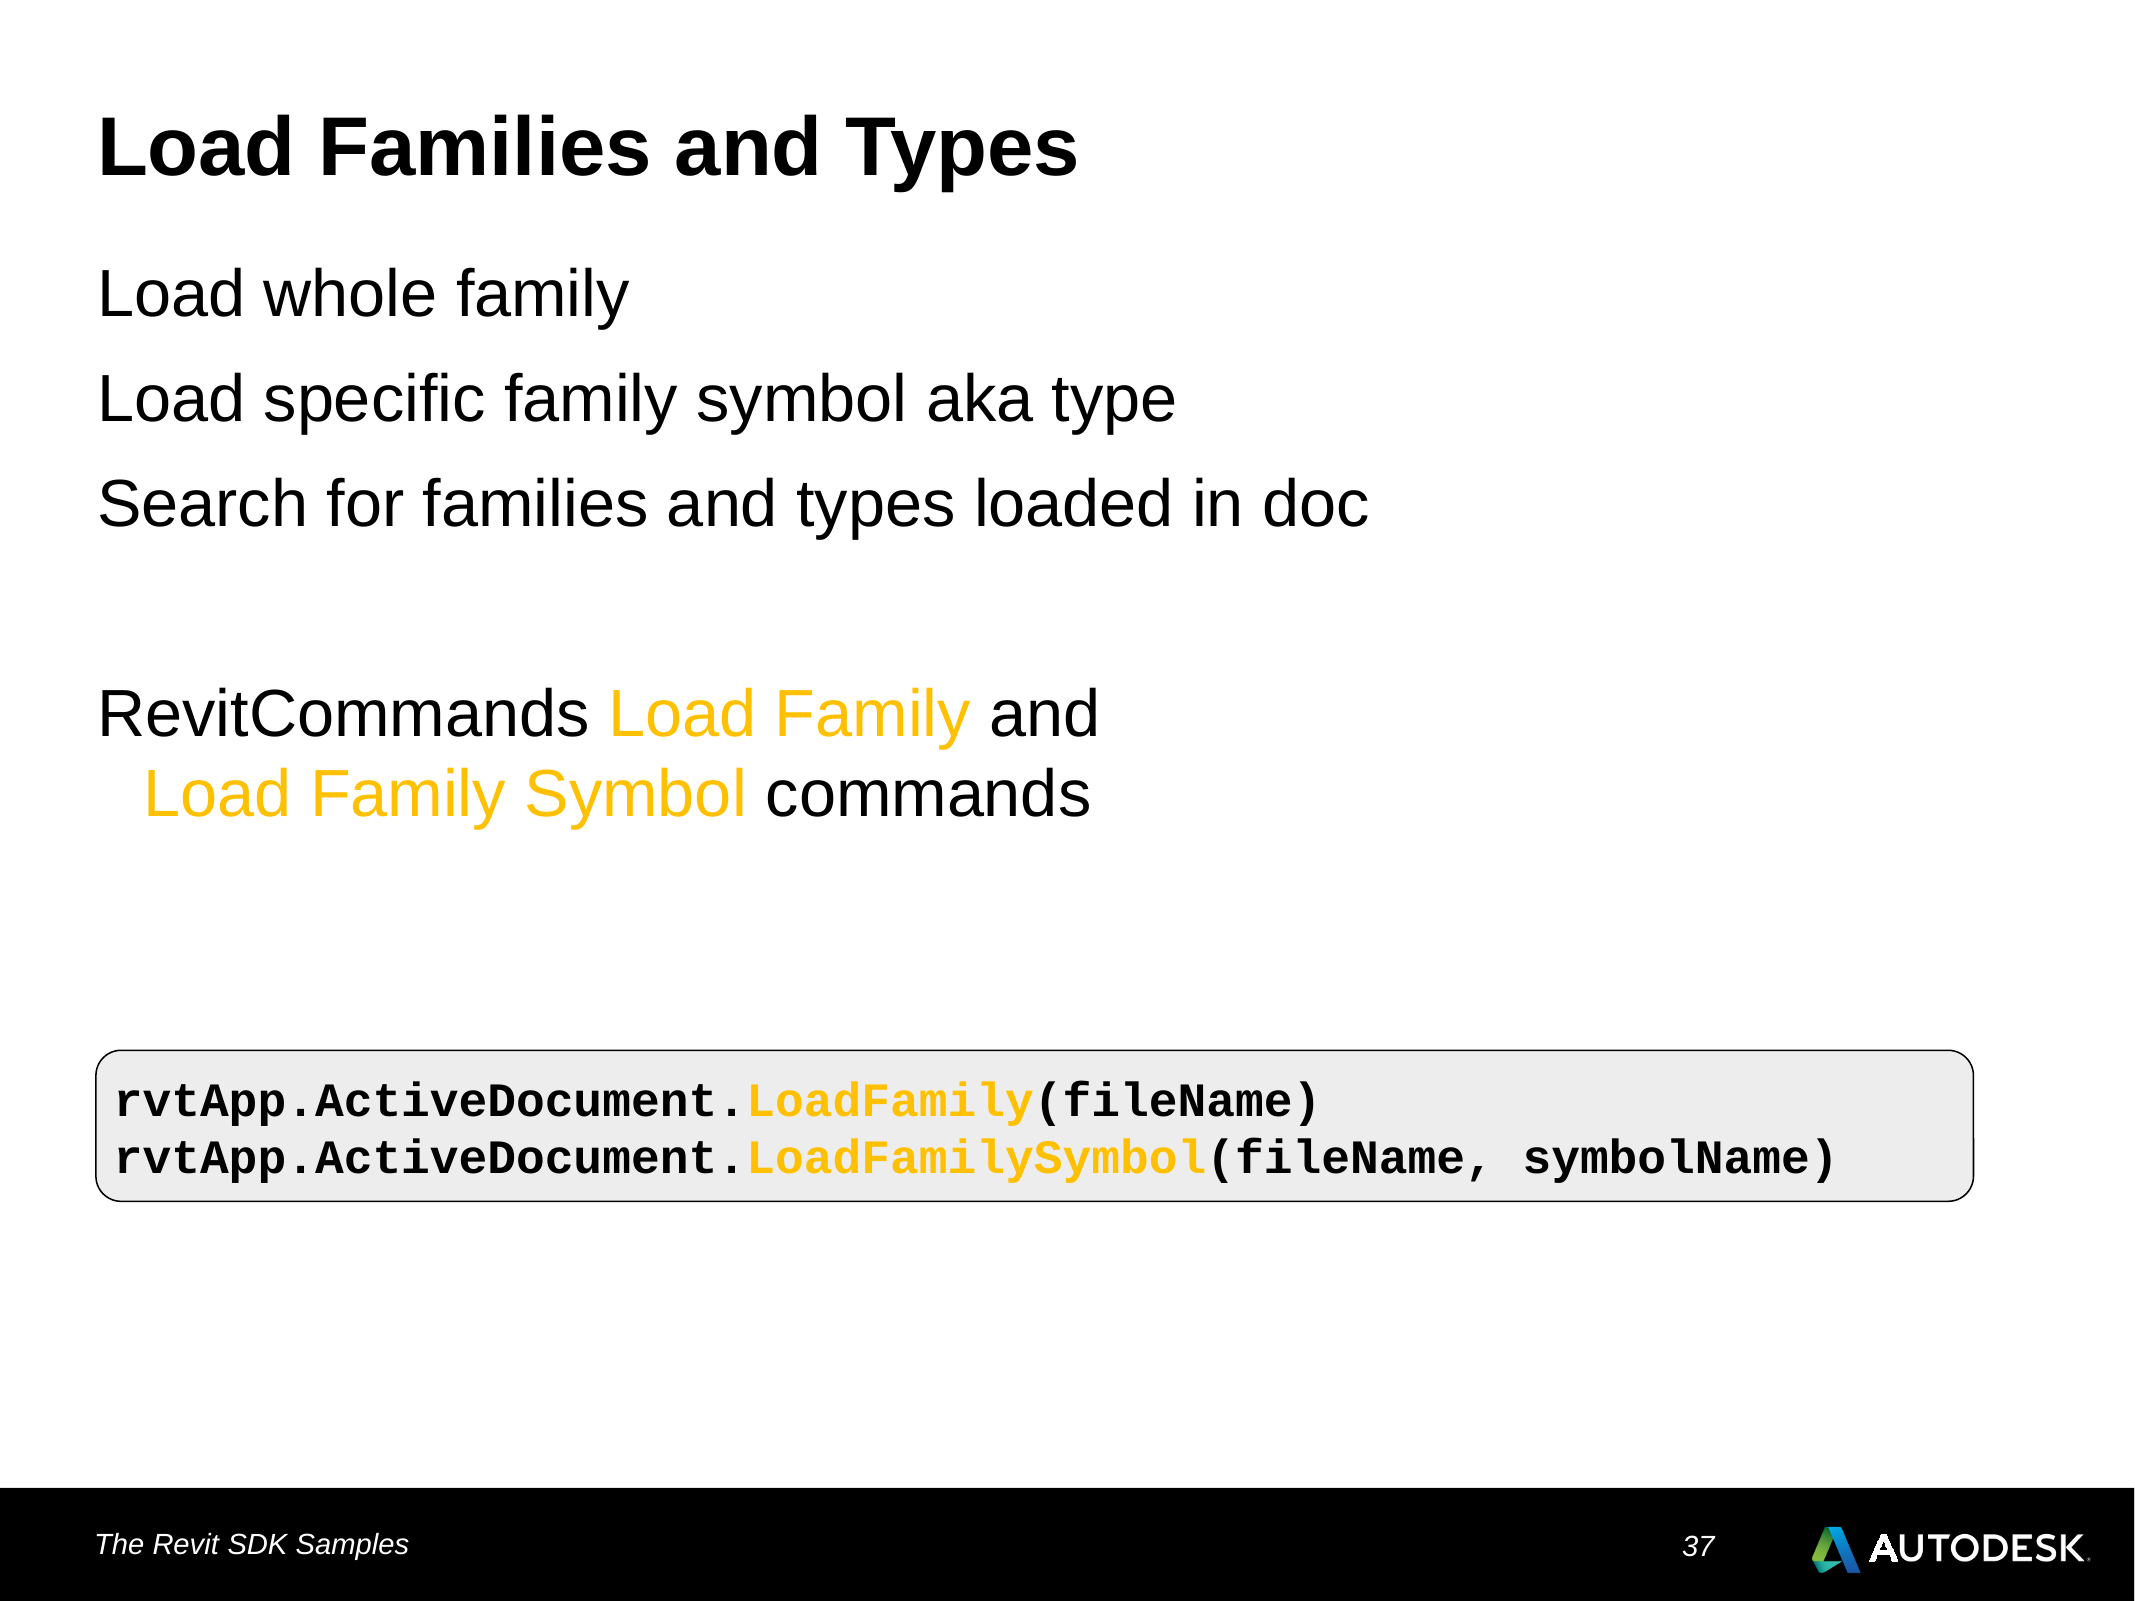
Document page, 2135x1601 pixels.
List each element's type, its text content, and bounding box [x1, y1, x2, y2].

footer The Revit SDK Samples [79, 1500, 1393, 1586]
text_box rvtApp.ActiveDocument.LoadFamily(fileName) rvtApp.ActiveDocument.LoadFamilySymbol(fileName, symbolName) [95, 1050, 1974, 1202]
title Load Families and Types [96, 59, 2028, 226]
picture [0, 1487, 2135, 1601]
list Load whole family Load specific family symbol aka type Search for families and types loaded in doc RevitCommands Load Family and Load Family Symbol commands [96, 249, 2028, 1464]
slide_number 37 [1667, 1502, 1768, 1588]
